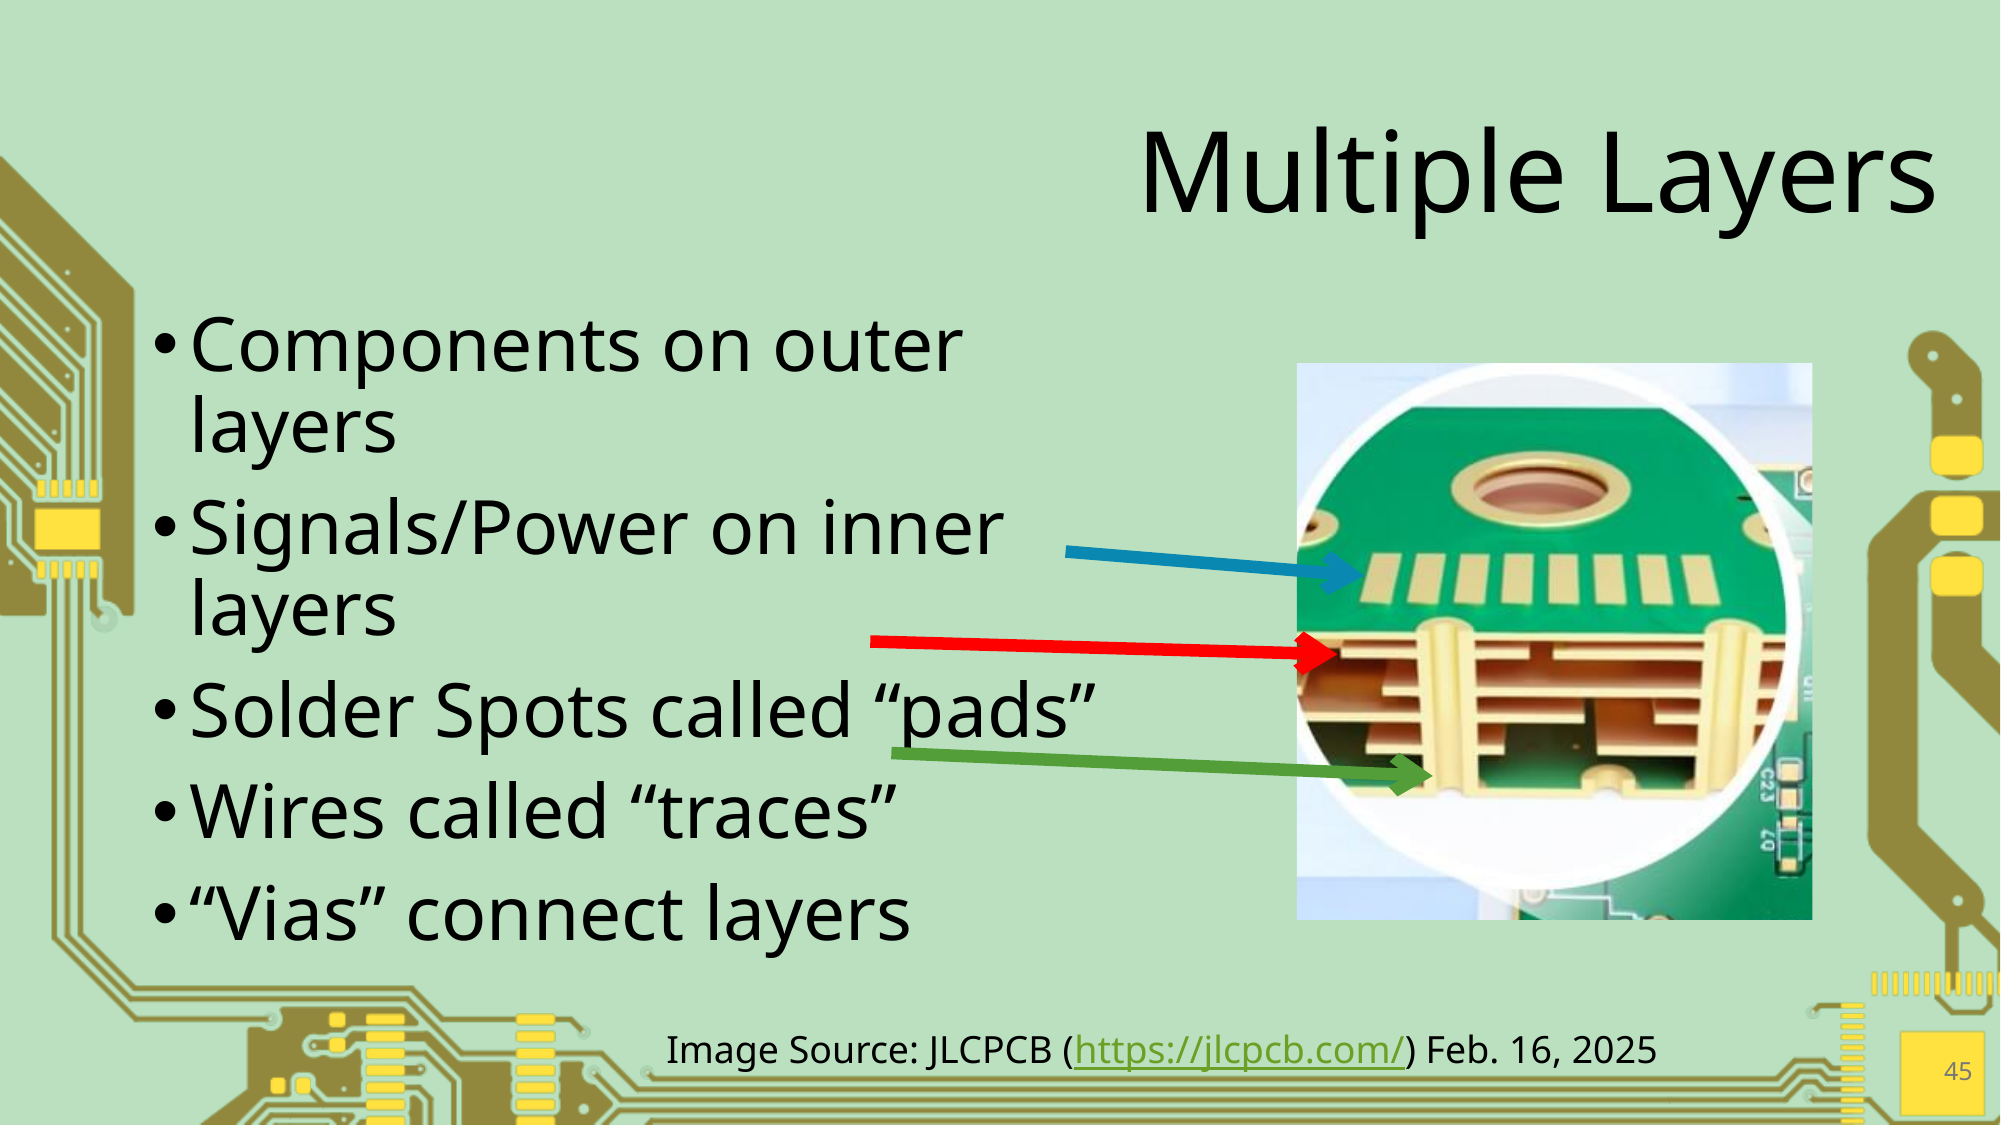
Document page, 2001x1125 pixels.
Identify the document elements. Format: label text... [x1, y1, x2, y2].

list Components on outer layers Signals/Power on inner layers Solder Spots called “pads” Wires called “traces” “Vias” connect layers [137, 299, 1180, 984]
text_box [1065, 551, 1365, 577]
slide_number 45 [1895, 1042, 1988, 1103]
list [1296, 362, 1813, 921]
text_box Image Source: JLCPCB (https://jlcpcb.com/) Feb. 16, 2025 [651, 1018, 1673, 1085]
title Multiple Layers [137, 67, 1956, 285]
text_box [869, 640, 1338, 655]
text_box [890, 752, 1434, 777]
picture [0, 0, 2001, 1125]
